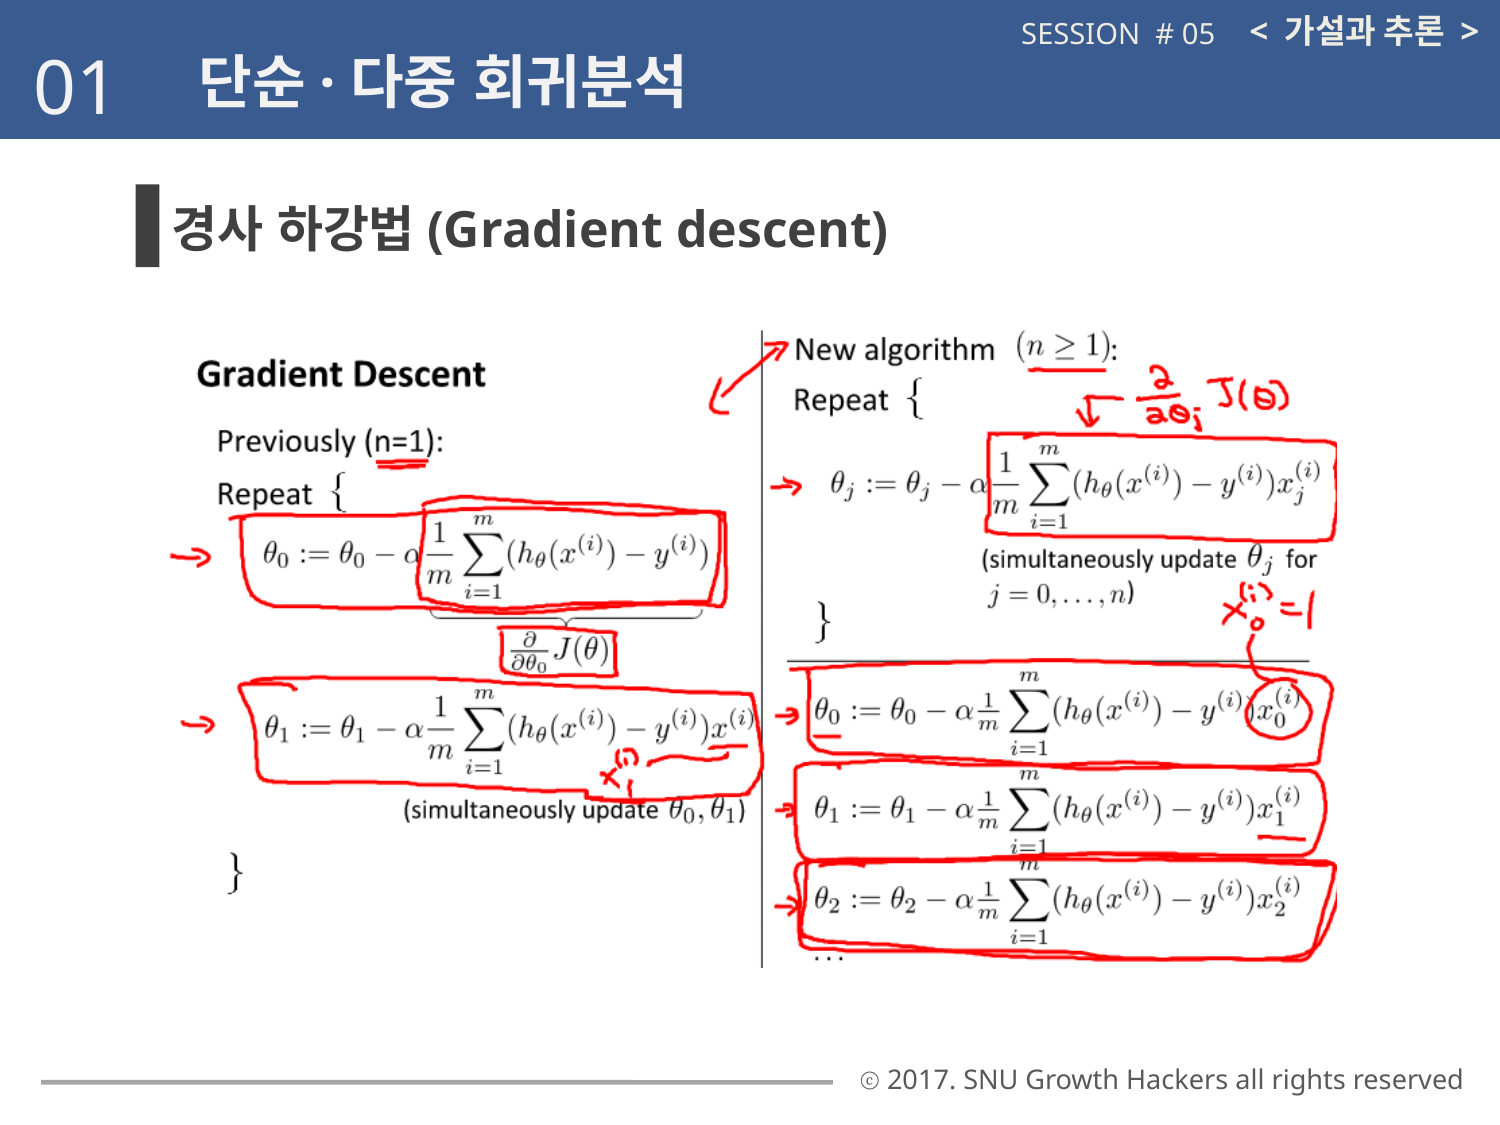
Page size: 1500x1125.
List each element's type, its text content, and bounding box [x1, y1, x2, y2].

text_box SESSION # 05 [1006, 7, 1239, 58]
text_box ⓒ 2017. SNU Growth Hackers all rights reserved [844, 1055, 1495, 1103]
text_box 경사 하강법(Gradient descent) [156, 189, 905, 265]
picture [162, 314, 1338, 968]
text_box [134, 182, 161, 269]
text_box [0, 0, 1500, 139]
text_box < 가설과 추론 > [1234, 2, 1495, 58]
text_box 단순·다중 회귀분석 [183, 37, 703, 123]
text_box 01 [18, 32, 135, 138]
